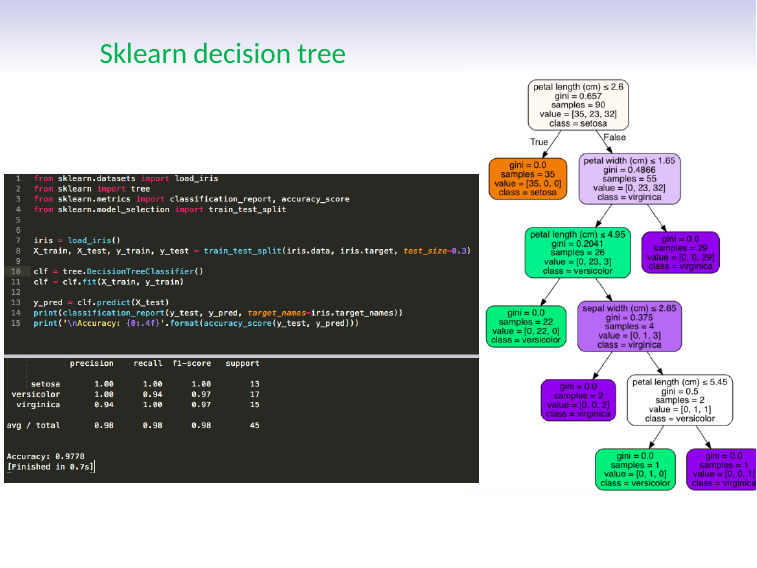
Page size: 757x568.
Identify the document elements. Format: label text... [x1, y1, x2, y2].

picture [0, 0, 757, 497]
title Sklearn decision tree [99, 34, 657, 70]
